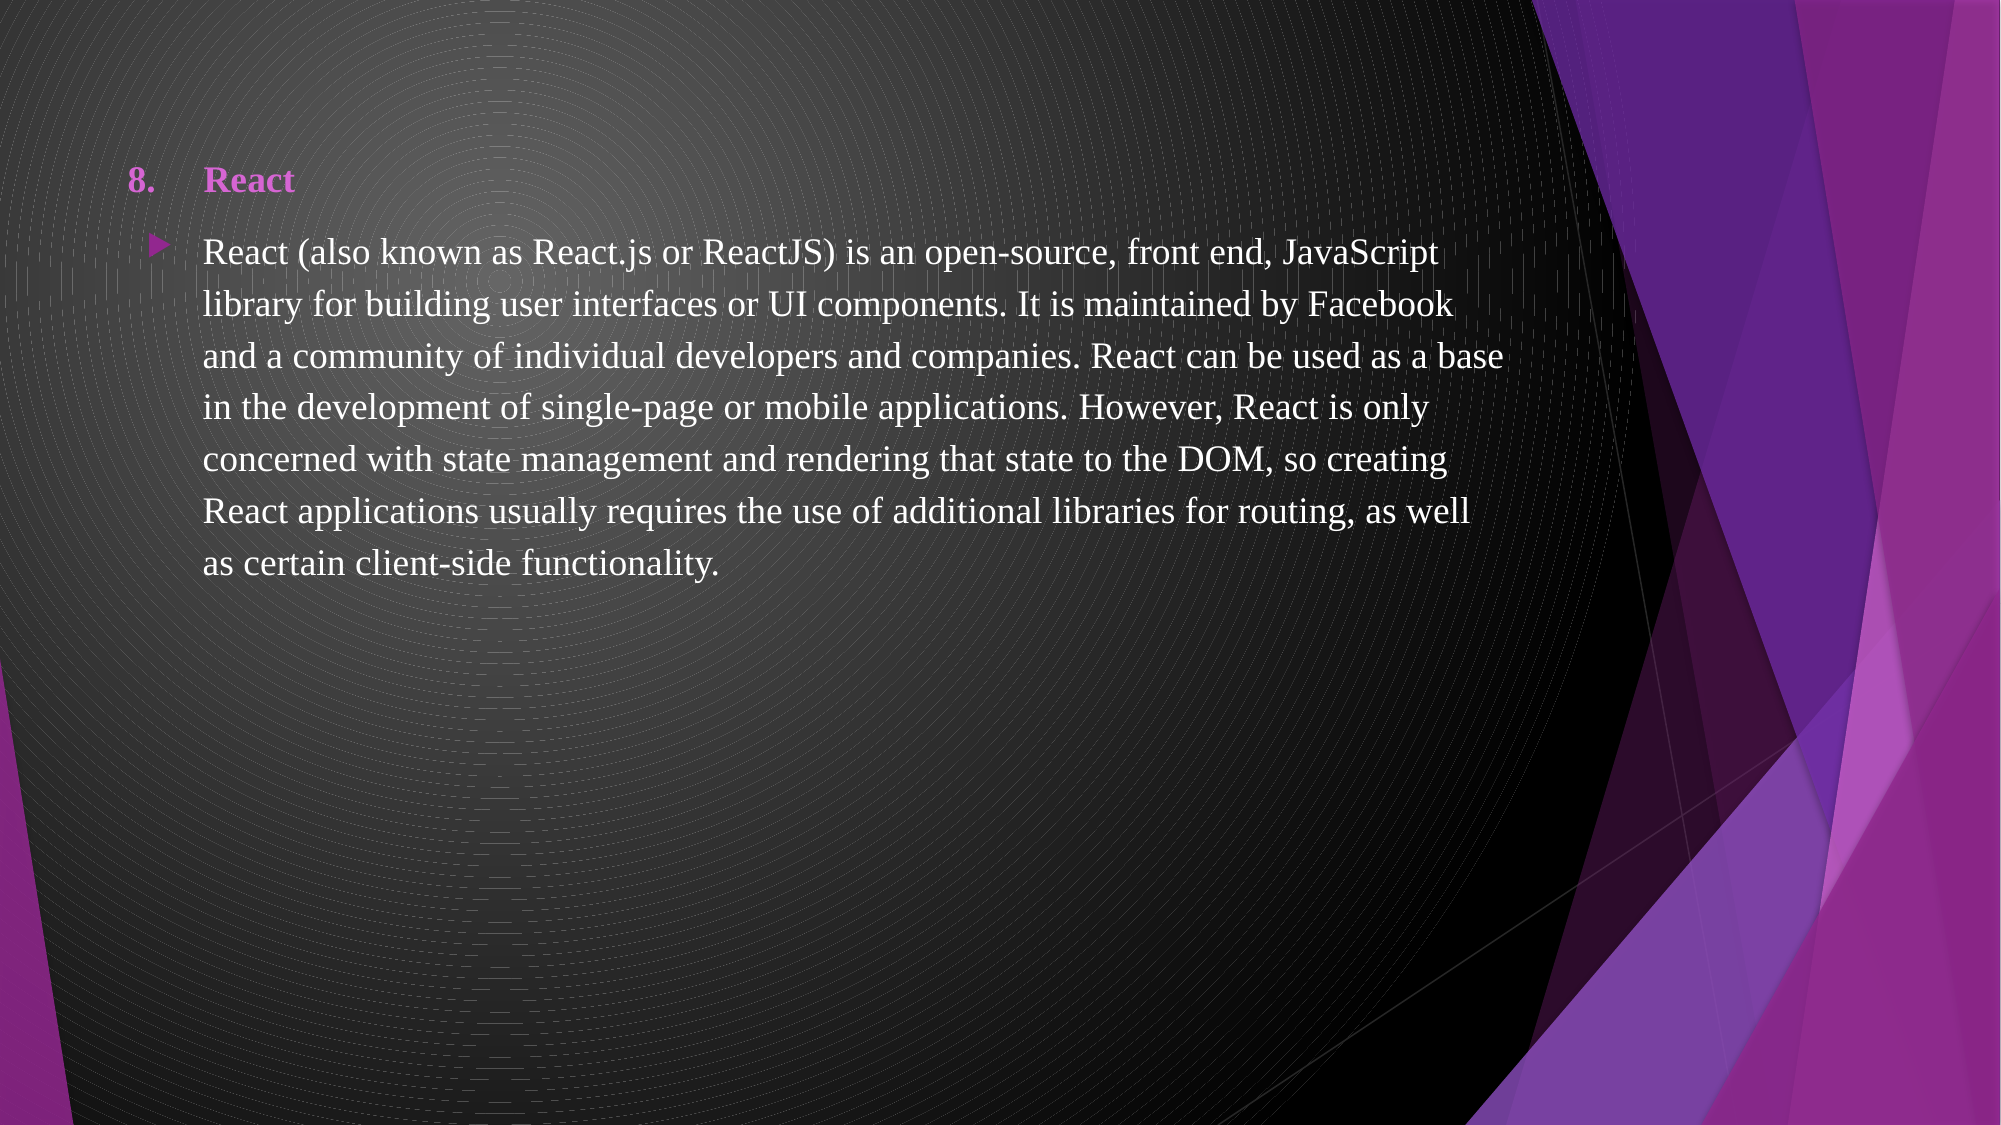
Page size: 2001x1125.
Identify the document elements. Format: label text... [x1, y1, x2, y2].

list 8. React React (also known as React.js or ReactJS) is an open-source, front end, JavaScript library for building user interfaces or UI components. It is maintained by Facebook and a community of individual developers and companies. React can be used as a base in the development of single-page or mobile applications. However, React is only concerned with state management and rendering that state to the DOM, so creating React applications usually requires the use of additional libraries for routing, as well as certain client-side functionality. [112, 140, 1523, 794]
